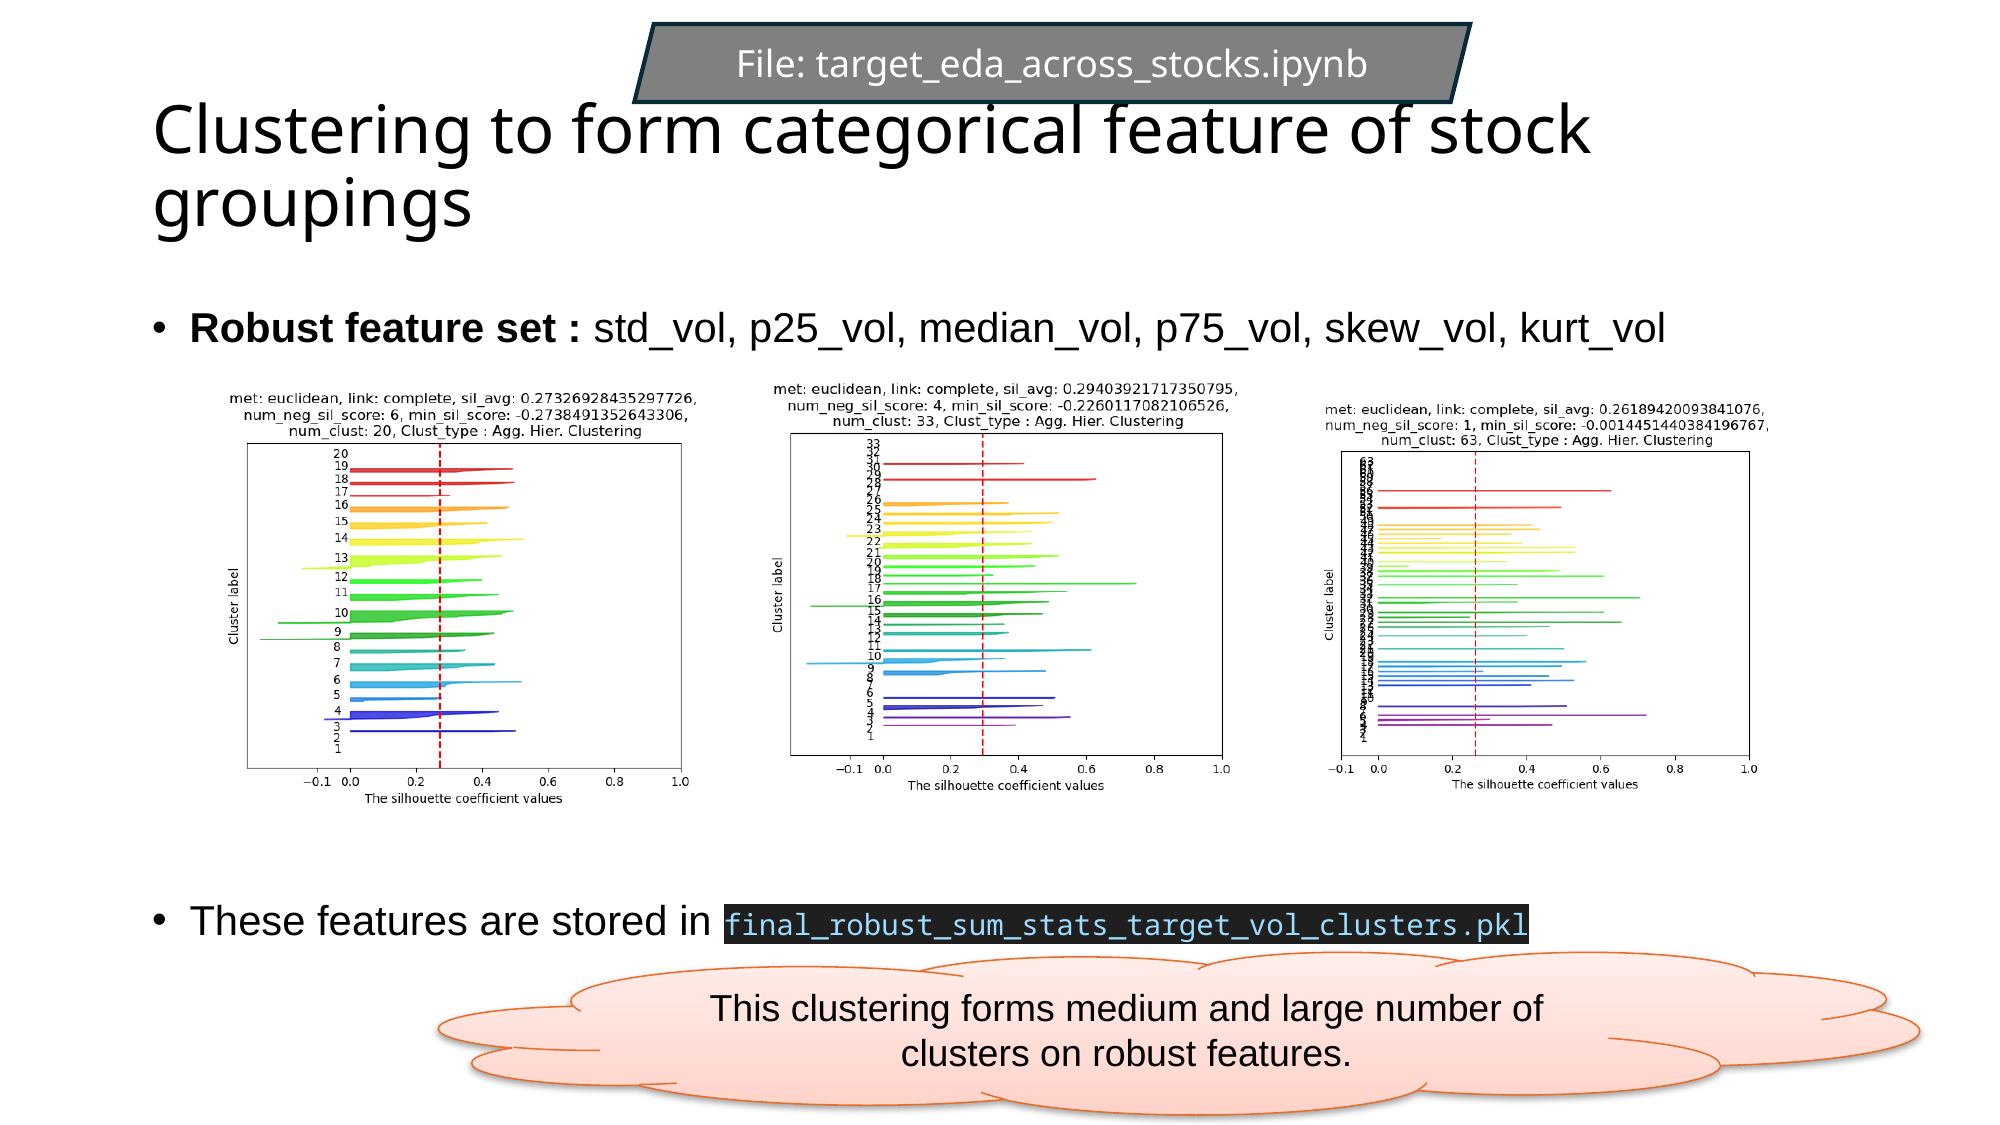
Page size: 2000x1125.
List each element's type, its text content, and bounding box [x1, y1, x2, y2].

picture [225, 388, 704, 804]
text_box This clustering forms medium and large number of clusters on robust features. [437, 951, 1921, 1116]
picture [1322, 399, 1772, 793]
picture [770, 377, 1243, 793]
title Clustering to form categorical feature of stock groupings [137, 59, 1862, 277]
list Robust feature set : std_vol, p25_vol, median_vol, p75_vol, skew_vol, kurt_vol These features are stored in final_robust_sum_stats_target_vol_clusters.pkl [137, 299, 1862, 1013]
text_box File: target_eda_across_stocks.ipynb [631, 21, 1473, 105]
